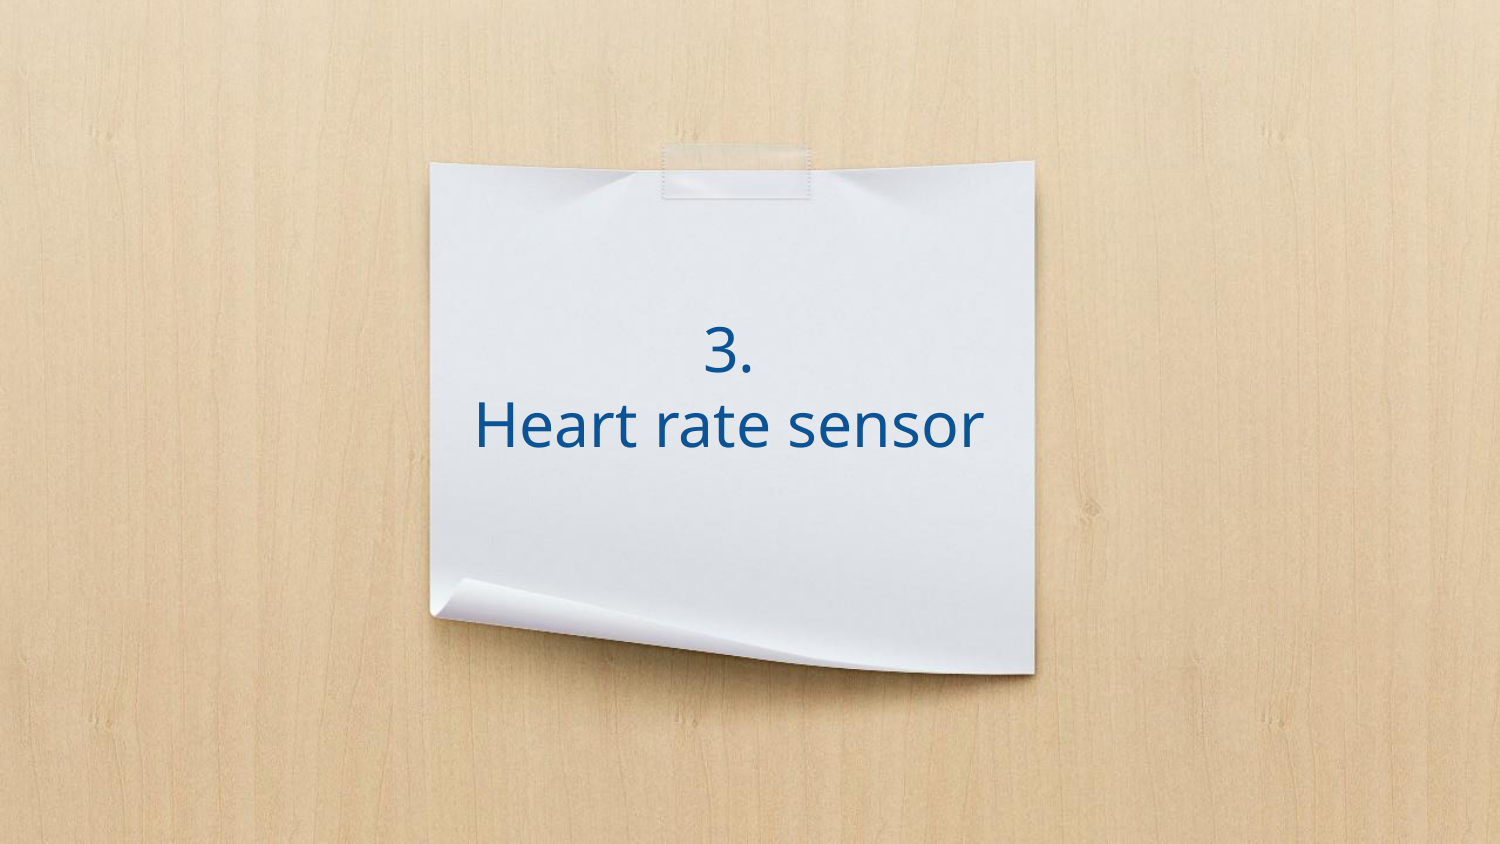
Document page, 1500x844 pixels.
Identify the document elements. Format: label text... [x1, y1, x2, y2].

title 3. Heart rate sensor [443, 284, 1016, 475]
picture [0, 0, 1500, 844]
